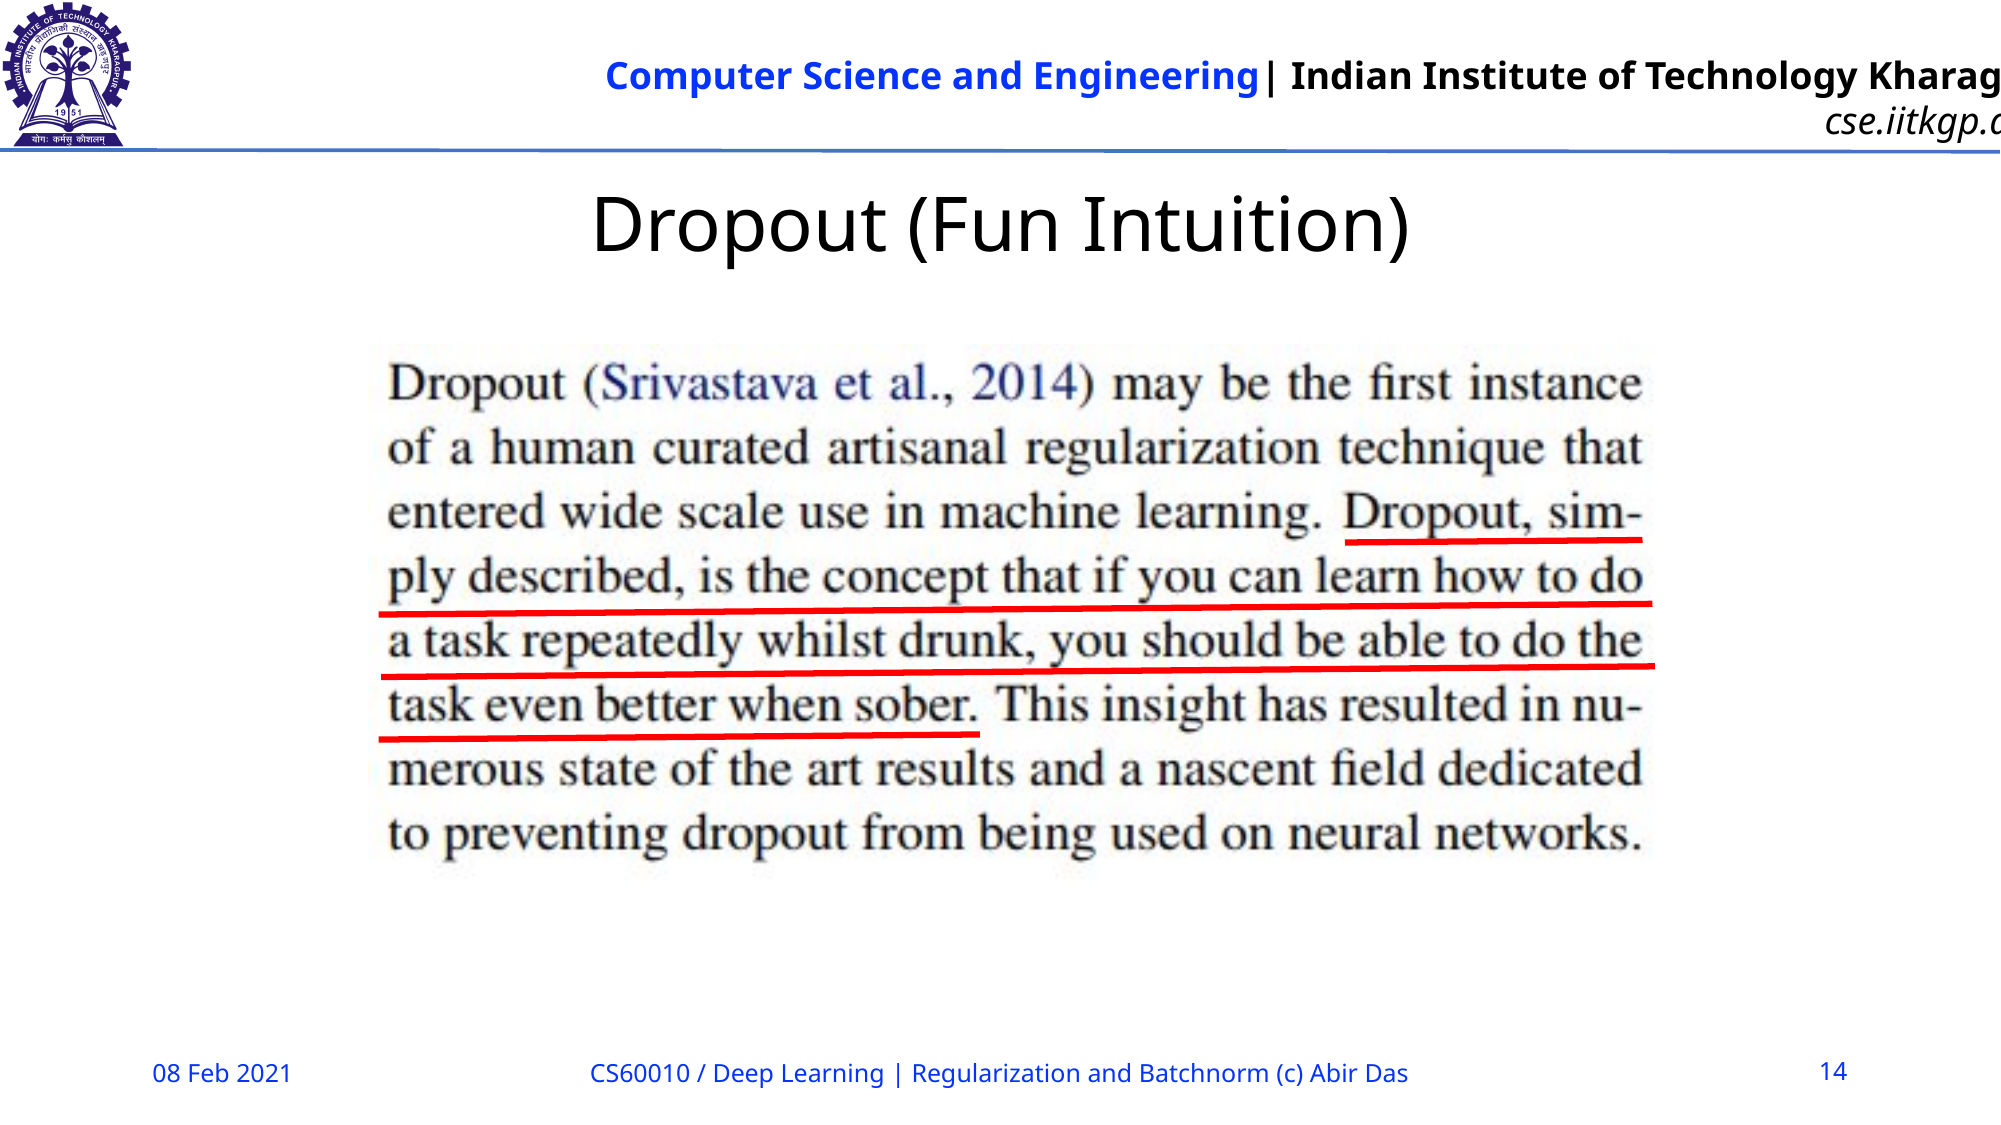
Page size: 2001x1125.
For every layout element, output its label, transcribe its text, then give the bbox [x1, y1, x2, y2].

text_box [378, 734, 980, 740]
picture [2, 2, 131, 147]
title Dropout (Fun Intuition) [406, 125, 1593, 315]
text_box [378, 603, 1653, 615]
picture [368, 344, 1670, 885]
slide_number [137, 1042, 331, 1103]
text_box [381, 666, 1655, 678]
slide_number 14 [1733, 1042, 1863, 1103]
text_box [1344, 539, 1643, 543]
footer CS60010 / Deep Learning | Regularization and Batchnorm (c) Abir Das [331, 1042, 1670, 1103]
